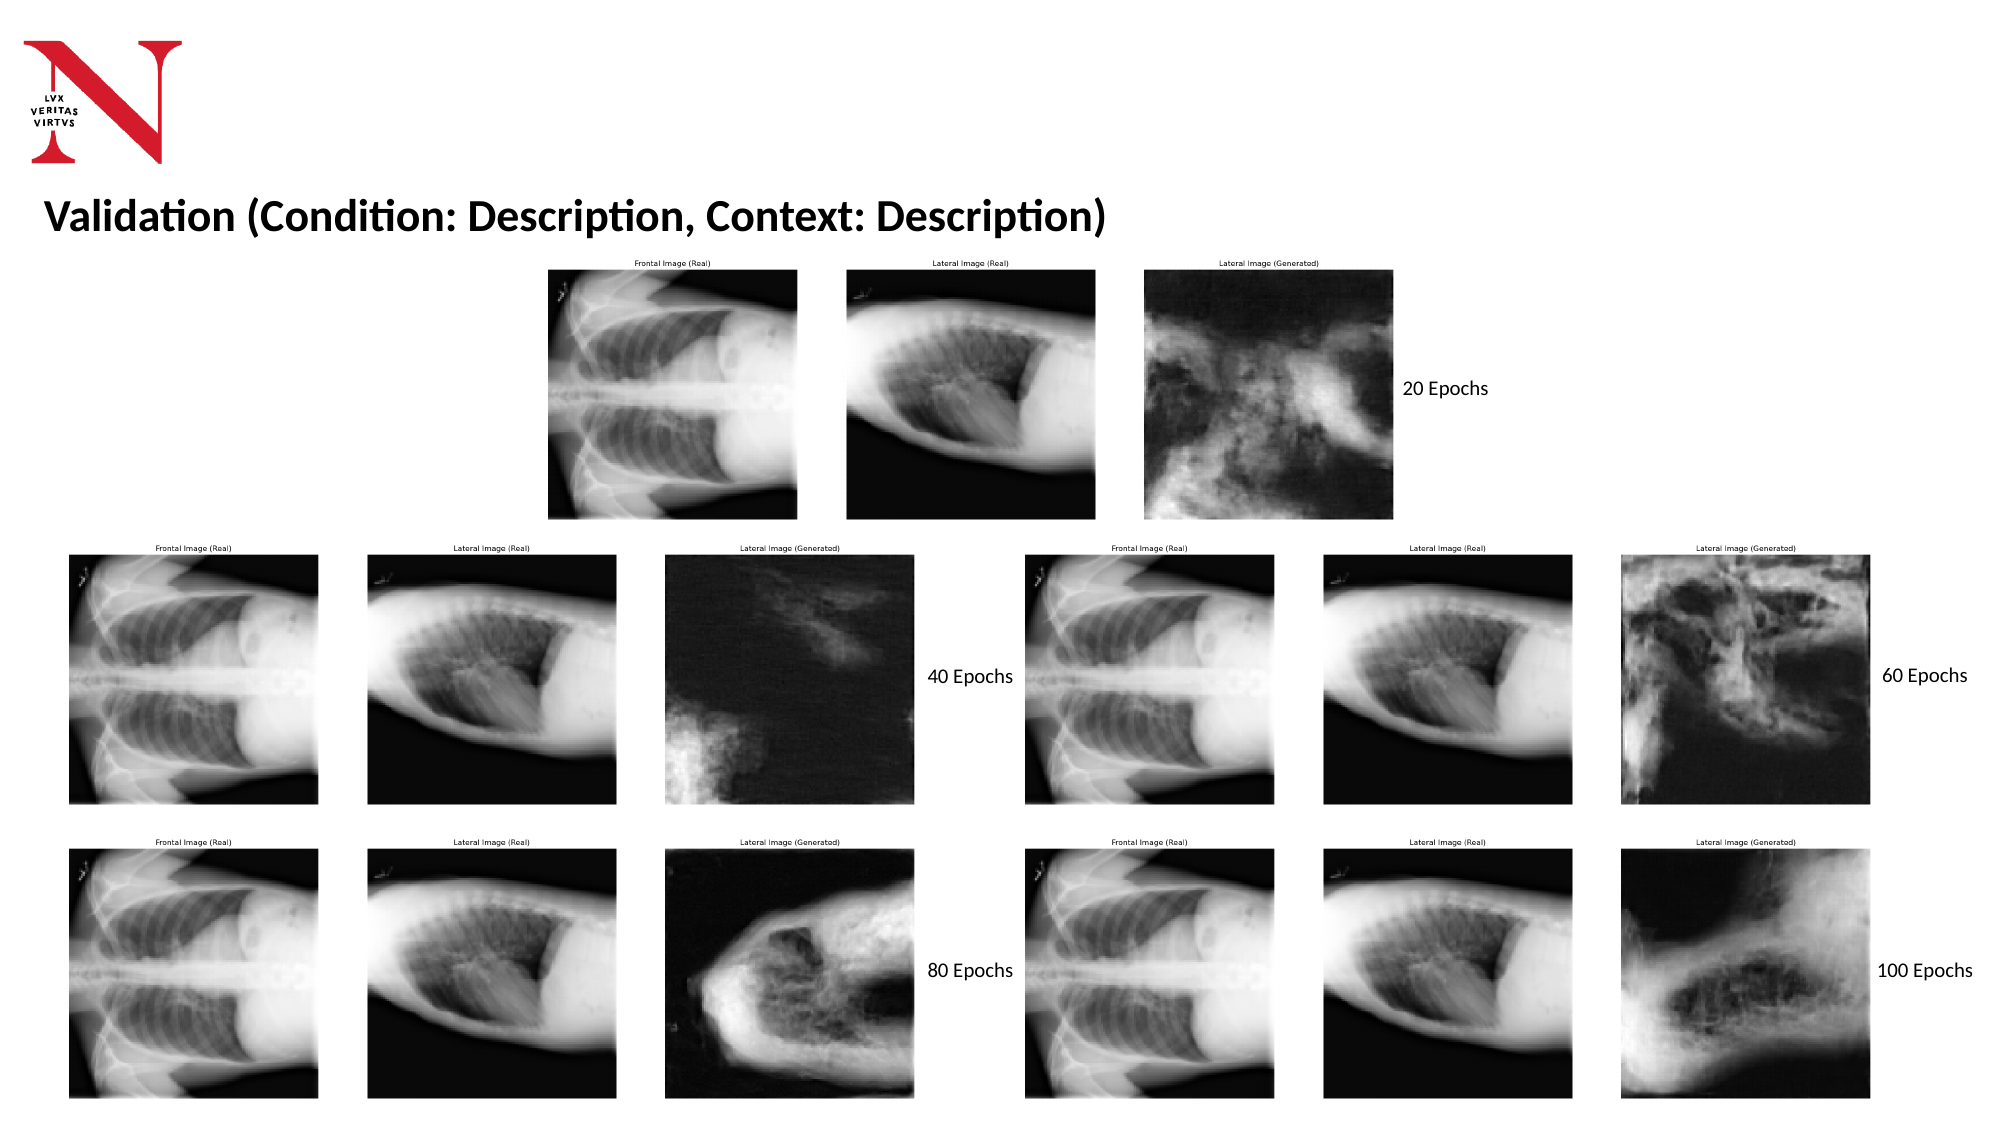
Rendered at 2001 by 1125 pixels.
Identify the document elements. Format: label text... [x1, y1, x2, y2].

picture [41, 540, 942, 811]
picture [0, 0, 205, 205]
text_box 100 Epochs [1898, 949, 1989, 989]
text_box 20 Epochs [1421, 367, 1504, 408]
text_box 80 Epochs [942, 949, 997, 989]
picture [516, 252, 1421, 526]
picture [997, 540, 1898, 811]
text_box 60 Epochs [1898, 654, 1983, 694]
picture [41, 834, 942, 1105]
picture [997, 834, 1898, 1105]
subtitle Validation (Condition: Description, Context: Description) [28, 184, 1972, 929]
text_box 40 Epochs [942, 654, 997, 695]
